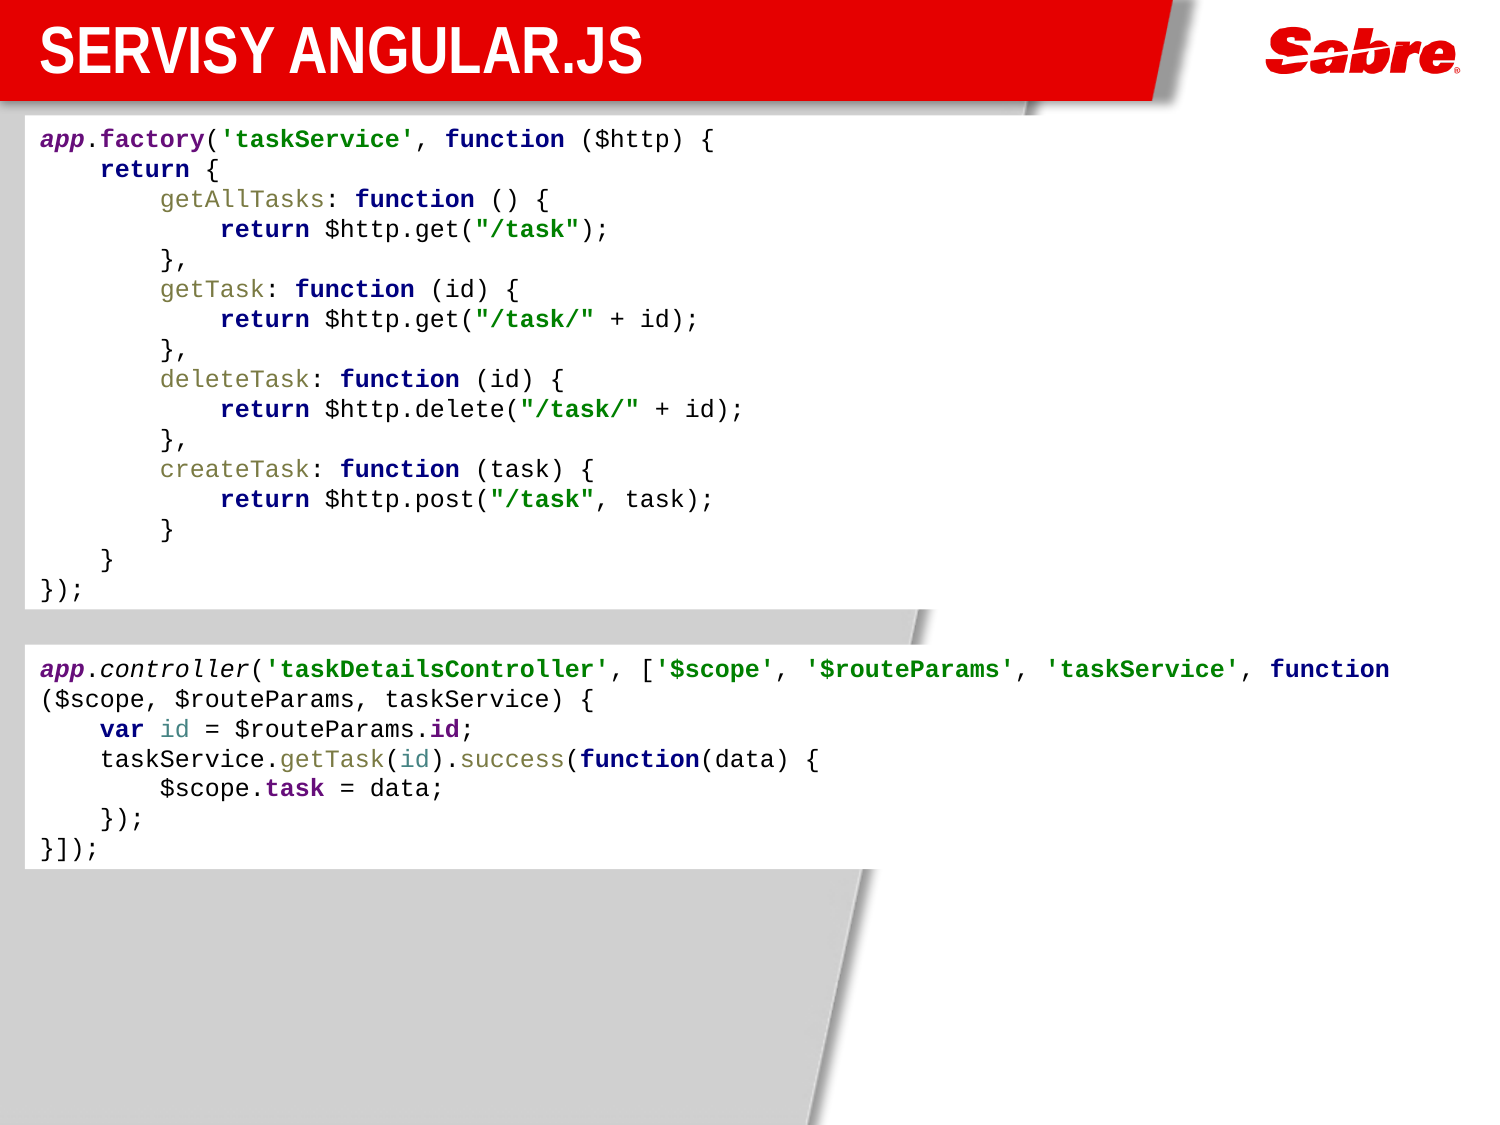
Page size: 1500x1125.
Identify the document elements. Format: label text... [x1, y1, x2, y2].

text_box app.factory('taskService', function ($http) { return { getAllTasks: function () { return $http.get("/task"); }, getTask: function (id) { return $http.get("/task/" + id); }, deleteTask: function (id) { return $http.delete("/task/" + id); }, createTask: function (task) { return $http.post("/task", task); } } }); [24, 115, 1332, 610]
text_box app.controller('taskDetailsController', ['$scope', '$routeParams', 'taskService', function ($scope, $routeParams, taskService) { var id = $routeParams.id; taskService.getTask(id).success(function(data) { $scope.task = data; }); }]); [24, 644, 1425, 870]
picture [0, 0, 1174, 1125]
title Servisy Angular.JS [39, 12, 1167, 81]
picture [1255, 12, 1470, 88]
